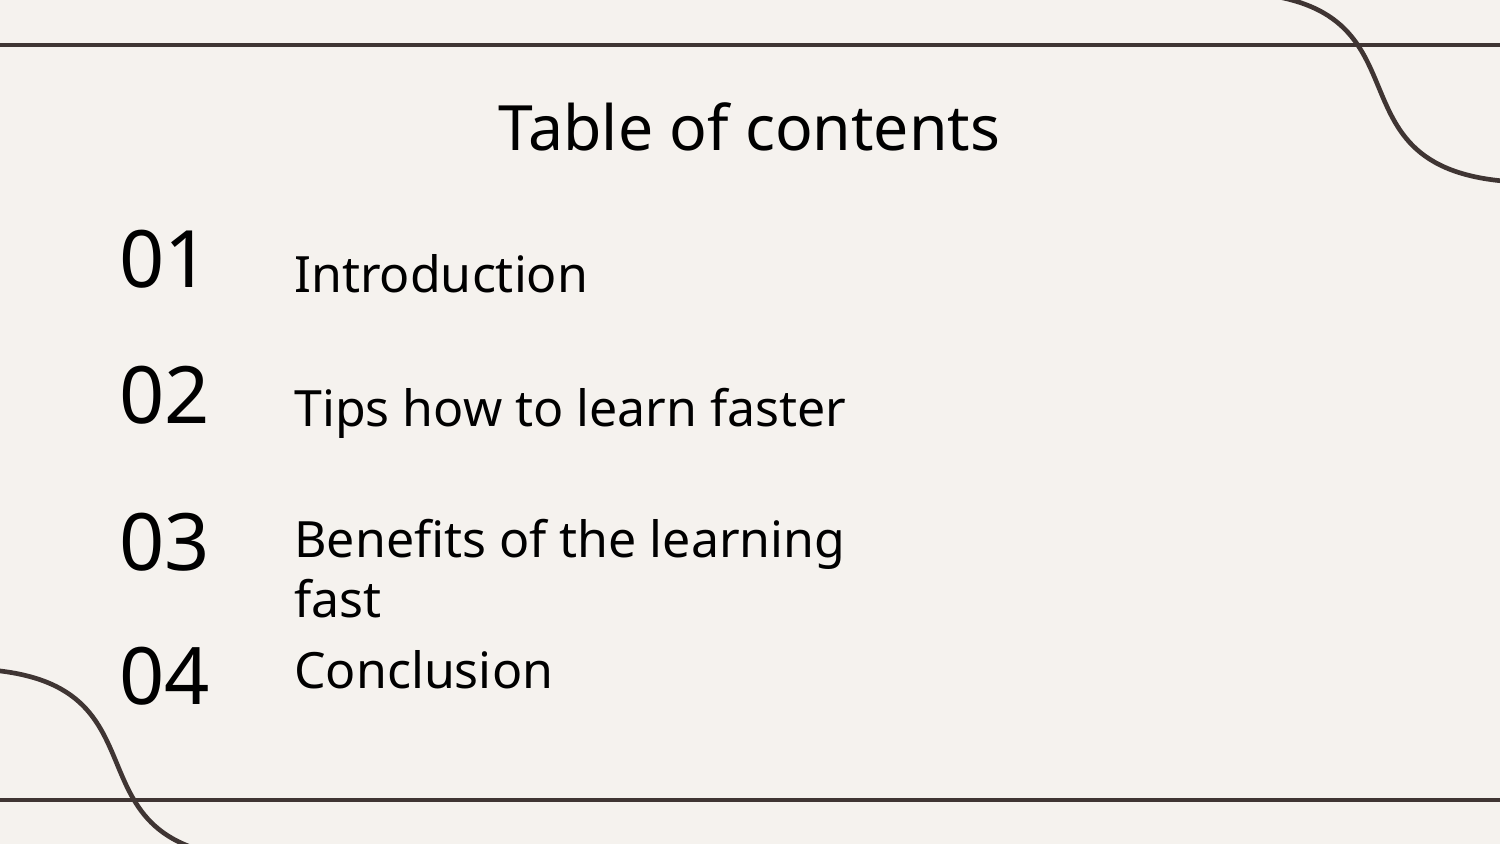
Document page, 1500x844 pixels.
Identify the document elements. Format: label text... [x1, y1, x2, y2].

title 01 [98, 193, 232, 288]
title 02 [98, 329, 232, 424]
title Introduction [279, 227, 663, 294]
title Table of contents [382, 72, 1118, 167]
title Tips how to learn faster [279, 361, 1050, 428]
title Benefits of the learning fast [279, 492, 919, 560]
title 04 [98, 609, 232, 704]
title Conclusion [279, 623, 663, 691]
title 03 [98, 476, 232, 571]
